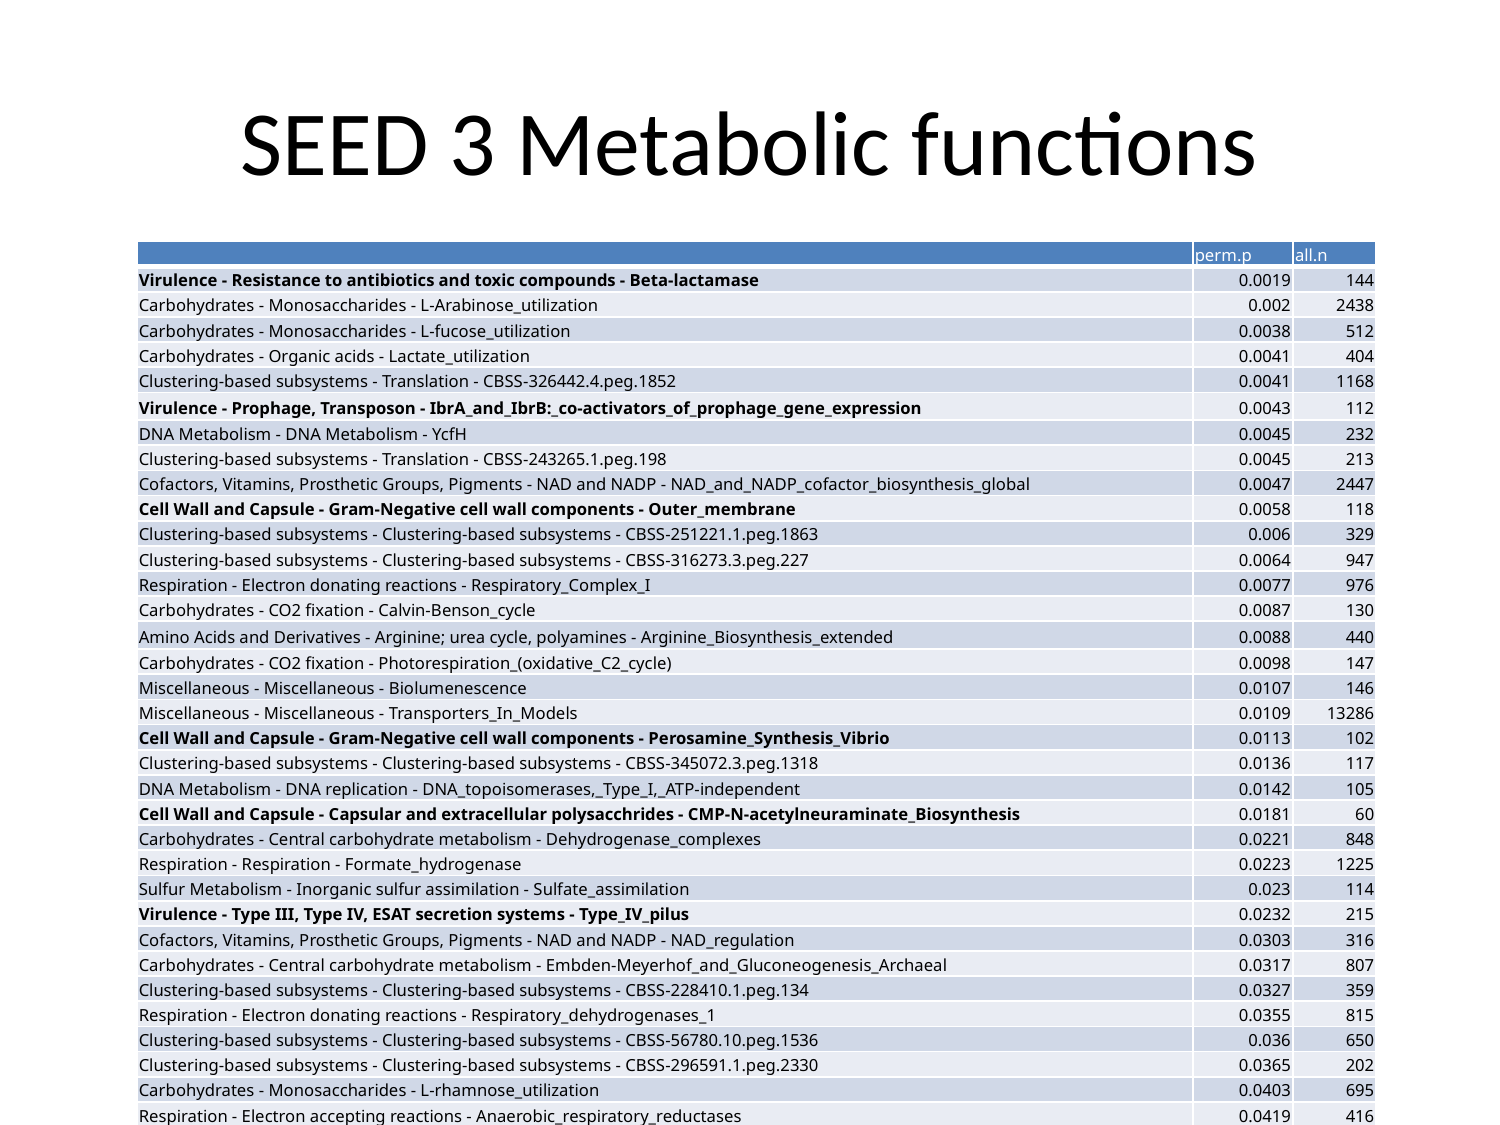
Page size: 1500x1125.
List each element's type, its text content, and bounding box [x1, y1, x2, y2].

table_cell Clustering-based subsystems - Clustering-based subsystems - CBSS-228410.1.peg.134 [138, 977, 1192, 1000]
table_cell Clustering-based subsystems - Clustering-based subsystems - CBSS-56780.10.peg.1536 [138, 1027, 1192, 1051]
table_cell 0.023 [1194, 876, 1292, 900]
table_cell 0.0098 [1194, 650, 1292, 673]
table_cell Respiration - Electron accepting reactions - Anaerobic_respiratory_reductases [138, 1103, 1192, 1125]
table_cell 0.0064 [1194, 547, 1292, 570]
table_cell 0.0317 [1194, 952, 1292, 975]
table_cell Carbohydrates - CO2 fixation - Calvin-Benson_cycle [138, 597, 1192, 620]
table_cell 0.0043 [1194, 393, 1292, 419]
title SEED 3 Metabolic functions [75, 45, 1425, 233]
table_cell 0.0041 [1194, 368, 1292, 392]
table_cell 0.0223 [1194, 851, 1292, 875]
table_cell 0.0088 [1194, 622, 1292, 648]
table_cell 0.0045 [1194, 446, 1292, 470]
table_cell 316 [1294, 927, 1375, 950]
table_cell Miscellaneous - Miscellaneous - Transporters_In_Models [138, 700, 1192, 724]
table_cell 0.0107 [1194, 675, 1292, 699]
table_cell DNA Metabolism - DNA Metabolism - YcfH [138, 421, 1192, 444]
table_cell 117 [1294, 751, 1375, 774]
table_cell 404 [1294, 343, 1375, 366]
table_cell 329 [1294, 522, 1375, 545]
table_cell 0.0077 [1194, 572, 1292, 595]
table_cell 232 [1294, 421, 1375, 444]
table_header [138, 242, 1192, 264]
table_cell 0.0327 [1194, 977, 1292, 1000]
table_cell 112 [1294, 393, 1375, 419]
table_cell 147 [1294, 650, 1375, 673]
table_cell 0.0221 [1194, 826, 1292, 849]
table_cell 60 [1294, 801, 1375, 824]
table_cell 1168 [1294, 368, 1375, 392]
table_cell 0.0232 [1194, 902, 1292, 925]
table_cell 0.0303 [1194, 927, 1292, 950]
table_cell Carbohydrates - CO2 fixation - Photorespiration_(oxidative_C2_cycle) [138, 650, 1192, 673]
table_cell 118 [1294, 496, 1375, 520]
table_cell 0.006 [1194, 522, 1292, 545]
table_cell Cell Wall and Capsule - Gram-Negative cell wall components - Outer_membrane [138, 496, 1192, 520]
table_cell 0.0019 [1194, 269, 1292, 291]
table_header perm.p [1194, 242, 1292, 264]
table_cell 0.0403 [1194, 1078, 1292, 1101]
table_cell 695 [1294, 1078, 1375, 1101]
table_cell 114 [1294, 876, 1375, 900]
table_cell Carbohydrates - Monosaccharides - L-fucose_utilization [138, 318, 1192, 341]
table_cell 0.0419 [1194, 1103, 1292, 1125]
table_cell 144 [1294, 269, 1375, 291]
table_cell 146 [1294, 675, 1375, 699]
table_cell Carbohydrates - Monosaccharides - L-rhamnose_utilization [138, 1078, 1192, 1101]
table_cell 0.0136 [1194, 751, 1292, 774]
table_cell 215 [1294, 902, 1375, 925]
table_cell 2438 [1294, 293, 1375, 316]
table_cell 807 [1294, 952, 1375, 975]
table_cell 102 [1294, 725, 1375, 749]
table_cell Clustering-based subsystems - Translation - CBSS-243265.1.peg.198 [138, 446, 1192, 470]
table_cell 0.0142 [1194, 776, 1292, 799]
table_cell 0.0087 [1194, 597, 1292, 620]
table_cell Cell Wall and Capsule - Capsular and extracellular polysacchrides - CMP-N-acetylneuraminate_Biosynthesis [138, 801, 1192, 824]
table_cell 202 [1294, 1052, 1375, 1076]
table_cell Respiration - Respiration - Formate_hydrogenase [138, 851, 1192, 875]
table_cell Carbohydrates - Monosaccharides - L-Arabinose_utilization [138, 293, 1192, 316]
table_cell 0.0181 [1194, 801, 1292, 824]
table_cell 416 [1294, 1103, 1375, 1125]
table_cell 0.0038 [1194, 318, 1292, 341]
table_cell Carbohydrates - Central carbohydrate metabolism - Embden-Meyerhof_and_Gluconeogenesis_Archaeal [138, 952, 1192, 975]
table_cell 0.0113 [1194, 725, 1292, 749]
table_cell 0.036 [1194, 1027, 1292, 1051]
table_cell 848 [1294, 826, 1375, 849]
table_cell Clustering-based subsystems - Translation - CBSS-326442.4.peg.1852 [138, 368, 1192, 392]
table_cell Carbohydrates - Organic acids - Lactate_utilization [138, 343, 1192, 366]
table_cell 213 [1294, 446, 1375, 470]
table_cell Carbohydrates - Central carbohydrate metabolism - Dehydrogenase_complexes [138, 826, 1192, 849]
table_cell 0.002 [1194, 293, 1292, 316]
table_cell Cofactors, Vitamins, Prosthetic Groups, Pigments - NAD and NADP - NAD_and_NADP_cofactor_biosynthesis_global [138, 471, 1192, 495]
table_cell 359 [1294, 977, 1375, 1000]
table_cell 947 [1294, 547, 1375, 570]
table_cell Virulence - Type III, Type IV, ESAT secretion systems - Type_IV_pilus [138, 902, 1192, 925]
table_cell Cofactors, Vitamins, Prosthetic Groups, Pigments - NAD and NADP - NAD_regulation [138, 927, 1192, 950]
table_cell 650 [1294, 1027, 1375, 1051]
table_cell 815 [1294, 1002, 1375, 1026]
table_cell 130 [1294, 597, 1375, 620]
table_cell Clustering-based subsystems - Clustering-based subsystems - CBSS-345072.3.peg.1318 [138, 751, 1192, 774]
table_cell Sulfur Metabolism - Inorganic sulfur assimilation - Sulfate_assimilation [138, 876, 1192, 900]
table_cell 0.0041 [1194, 343, 1292, 366]
table_cell 512 [1294, 318, 1375, 341]
table_cell Clustering-based subsystems - Clustering-based subsystems - CBSS-316273.3.peg.227 [138, 547, 1192, 570]
table_cell 0.0058 [1194, 496, 1292, 520]
table_cell Virulence - Prophage, Transposon - IbrA_and_IbrB:_co-activators_of_prophage_gene_expression [138, 393, 1192, 419]
table_cell 440 [1294, 622, 1375, 648]
table_cell Respiration - Electron donating reactions - Respiratory_Complex_I [138, 572, 1192, 595]
table_cell DNA Metabolism - DNA replication - DNA_topoisomerases,_Type_I,_ATP-independent [138, 776, 1192, 799]
table_cell Cell Wall and Capsule - Gram-Negative cell wall components - Perosamine_Synthesis_Vibrio [138, 725, 1192, 749]
table_cell 0.0355 [1194, 1002, 1292, 1026]
table_cell Virulence - Resistance to antibiotics and toxic compounds - Beta-lactamase [138, 269, 1192, 291]
table_cell 0.0109 [1194, 700, 1292, 724]
table_cell Clustering-based subsystems - Clustering-based subsystems - CBSS-251221.1.peg.1863 [138, 522, 1192, 545]
table_cell 976 [1294, 572, 1375, 595]
table_cell 13286 [1294, 700, 1375, 724]
table_header all.n [1294, 242, 1375, 264]
table_cell Clustering-based subsystems - Clustering-based subsystems - CBSS-296591.1.peg.2330 [138, 1052, 1192, 1076]
table_cell 105 [1294, 776, 1375, 799]
table_cell 2447 [1294, 471, 1375, 495]
table_cell Respiration - Electron donating reactions - Respiratory_dehydrogenases_1 [138, 1002, 1192, 1026]
table_cell 0.0365 [1194, 1052, 1292, 1076]
table_cell 0.0047 [1194, 471, 1292, 495]
table_cell 0.0045 [1194, 421, 1292, 444]
table_cell Amino Acids and Derivatives - Arginine; urea cycle, polyamines - Arginine_Biosynthesis_extended [138, 622, 1192, 648]
table_cell Miscellaneous - Miscellaneous - Biolumenescence [138, 675, 1192, 699]
table_cell 1225 [1294, 851, 1375, 875]
